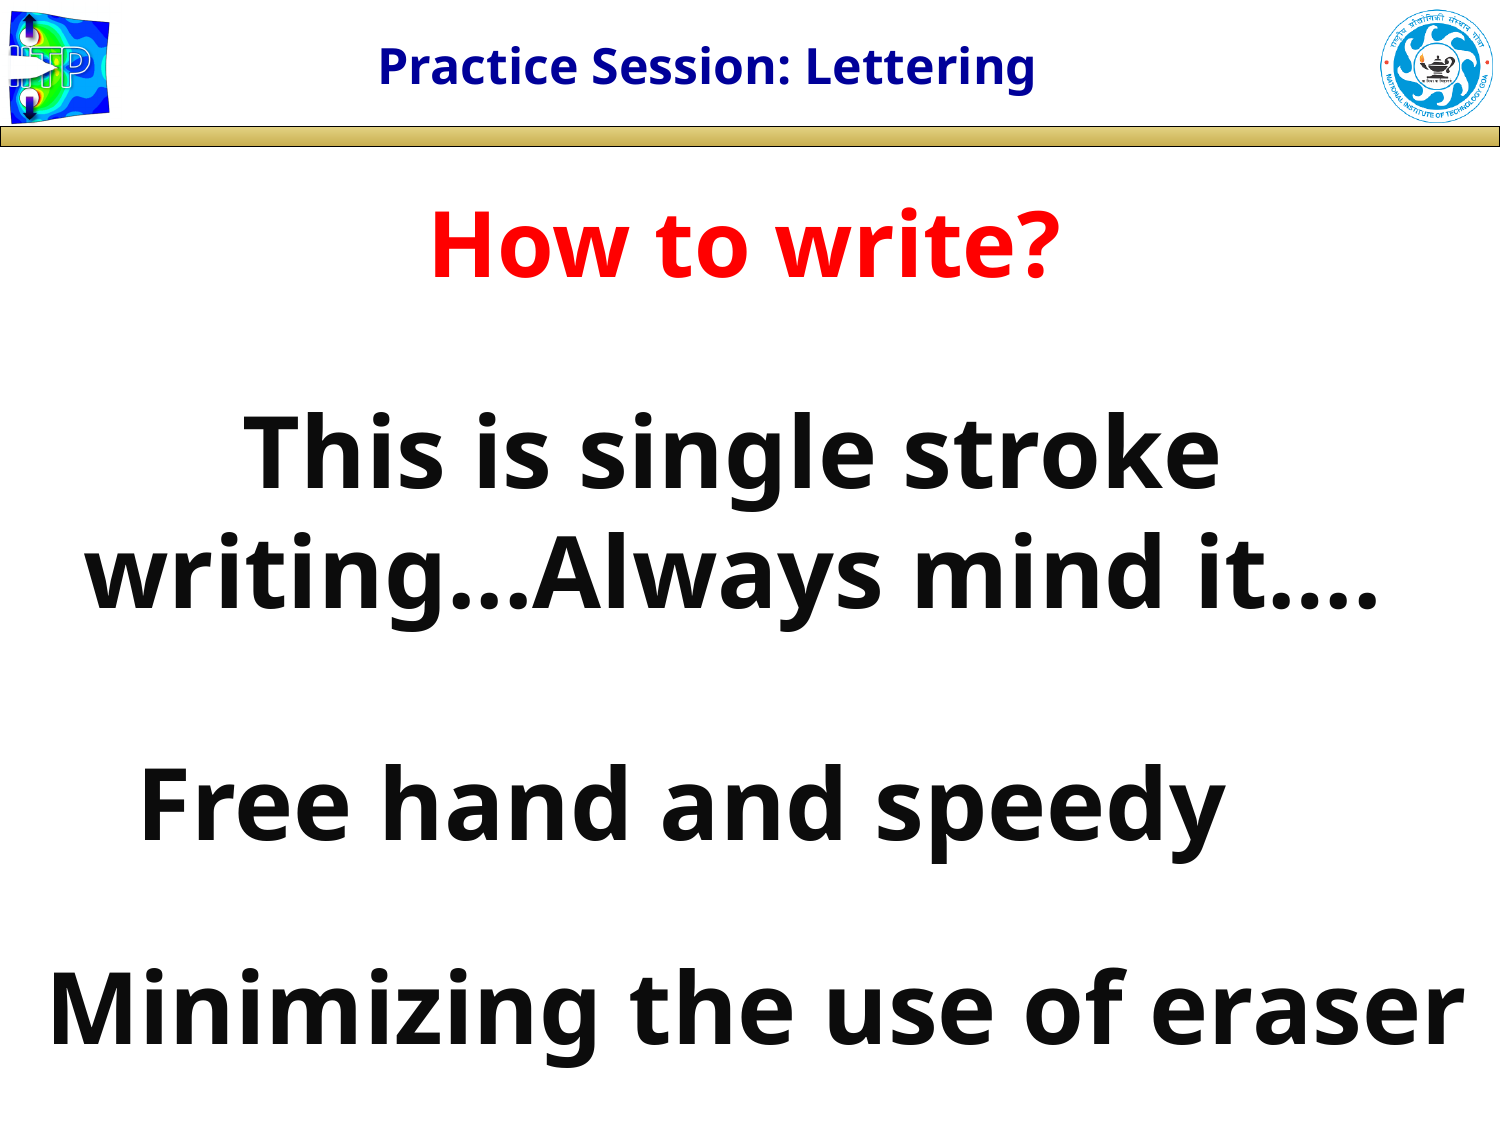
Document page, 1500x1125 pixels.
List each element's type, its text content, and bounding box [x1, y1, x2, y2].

text_box [0, 126, 1500, 147]
picture [1379, 9, 1493, 123]
text_box Practice Session: Lettering [362, 26, 1075, 103]
picture [1, 1, 122, 130]
text_box This is single stroke writing...Always mind it…. [30, 380, 1437, 639]
text_box How to write? [412, 177, 1300, 305]
text_box Free hand and speedy [121, 732, 1273, 869]
text_box Minimizing the use of eraser [30, 937, 1500, 1074]
